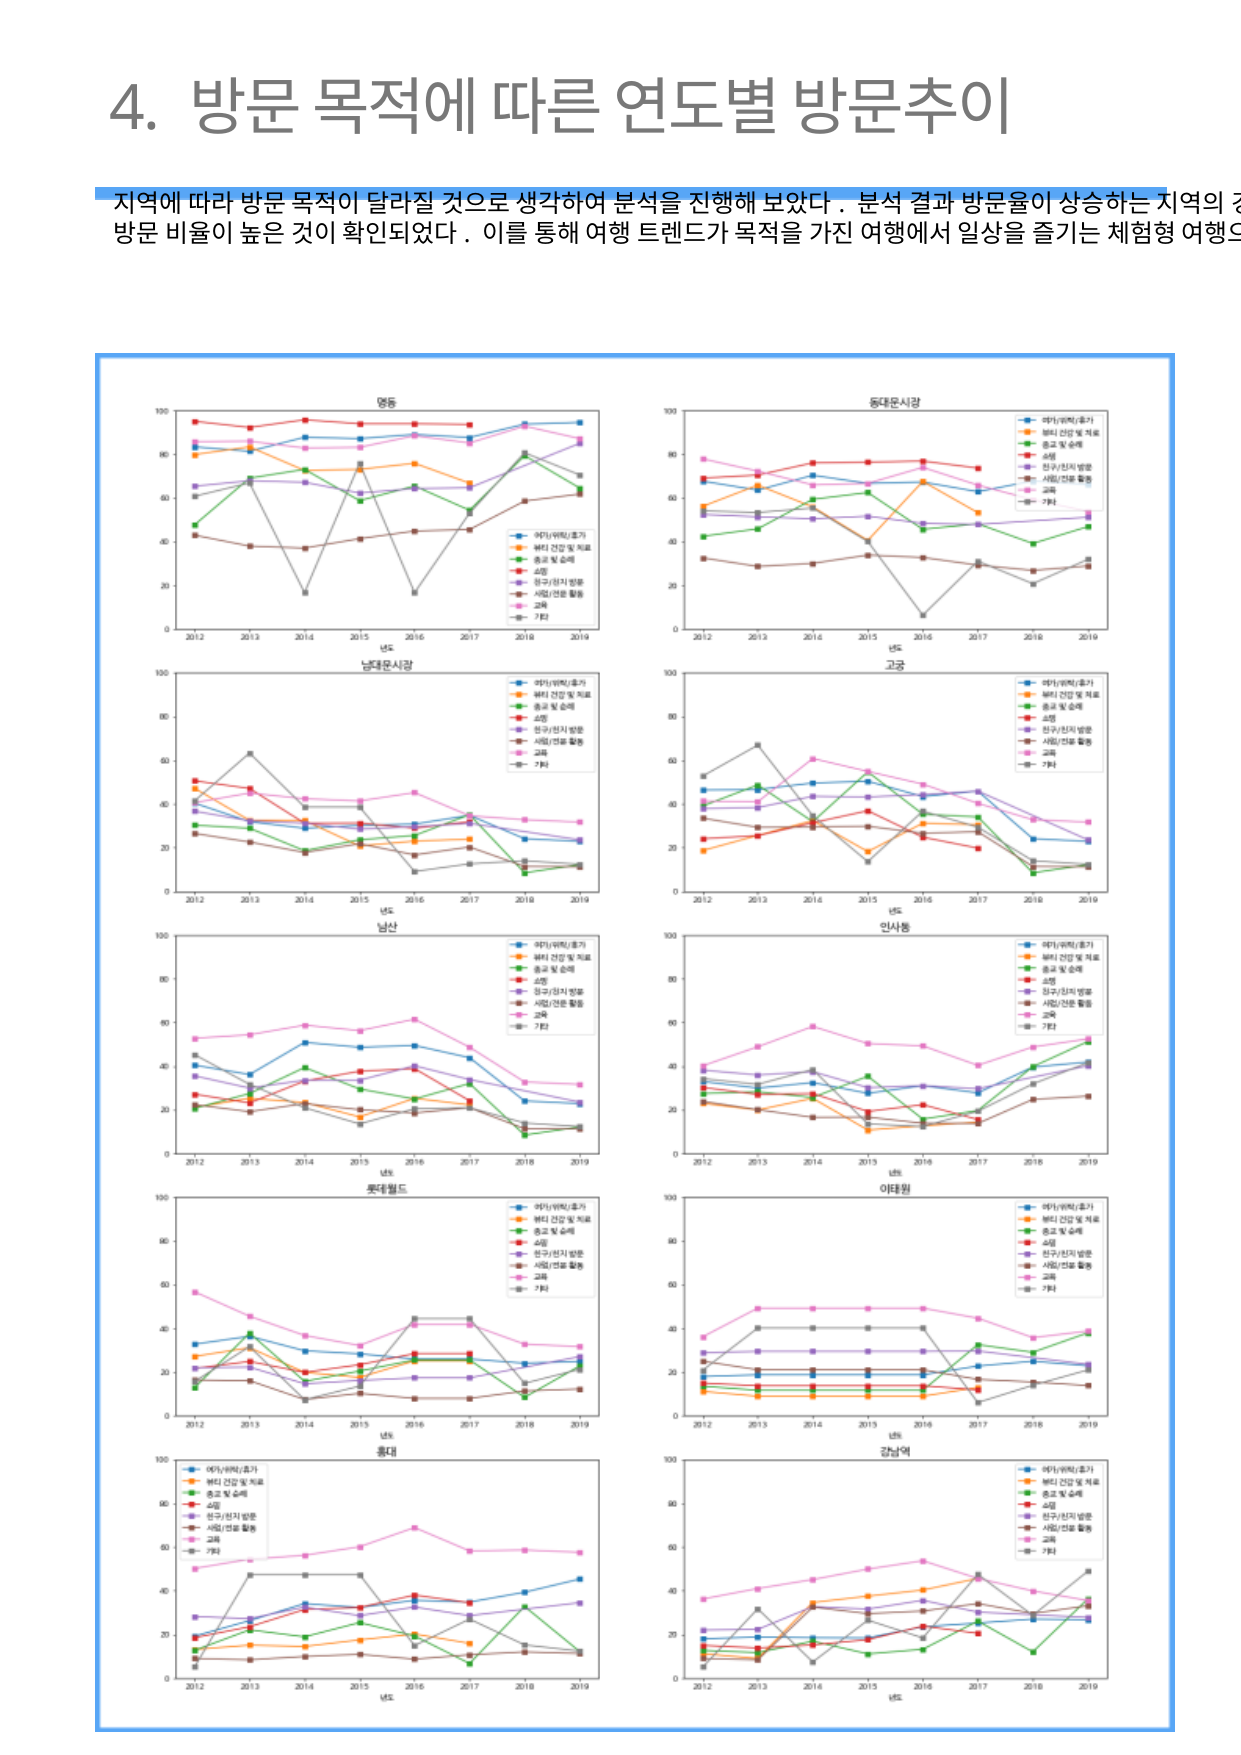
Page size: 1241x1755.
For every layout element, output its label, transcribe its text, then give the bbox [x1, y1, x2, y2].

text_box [94, 352, 1175, 1733]
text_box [94, 187, 1167, 200]
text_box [149, 393, 1113, 1708]
text_box 지역에 따라 방문 목적이 달라질 것으로 생각하여 분석을 진행해 보았다. 분석 결과 방문율이 상승하는 지역의 경우 '쇼핑' 보다 '여가/위락/휴가' 목적 방문 비율이 높은 것이 확인되었다. 이를 통해 여행 트렌드가 목적을 가진 여행에서 일상을 즐기는 체험형 여행으로 변화되었다는 결과를 도출할 수 있었다. [99, 179, 1241, 333]
text_box 4. 방문 목적에 따른 연도별 방문추이 [95, 60, 1241, 154]
